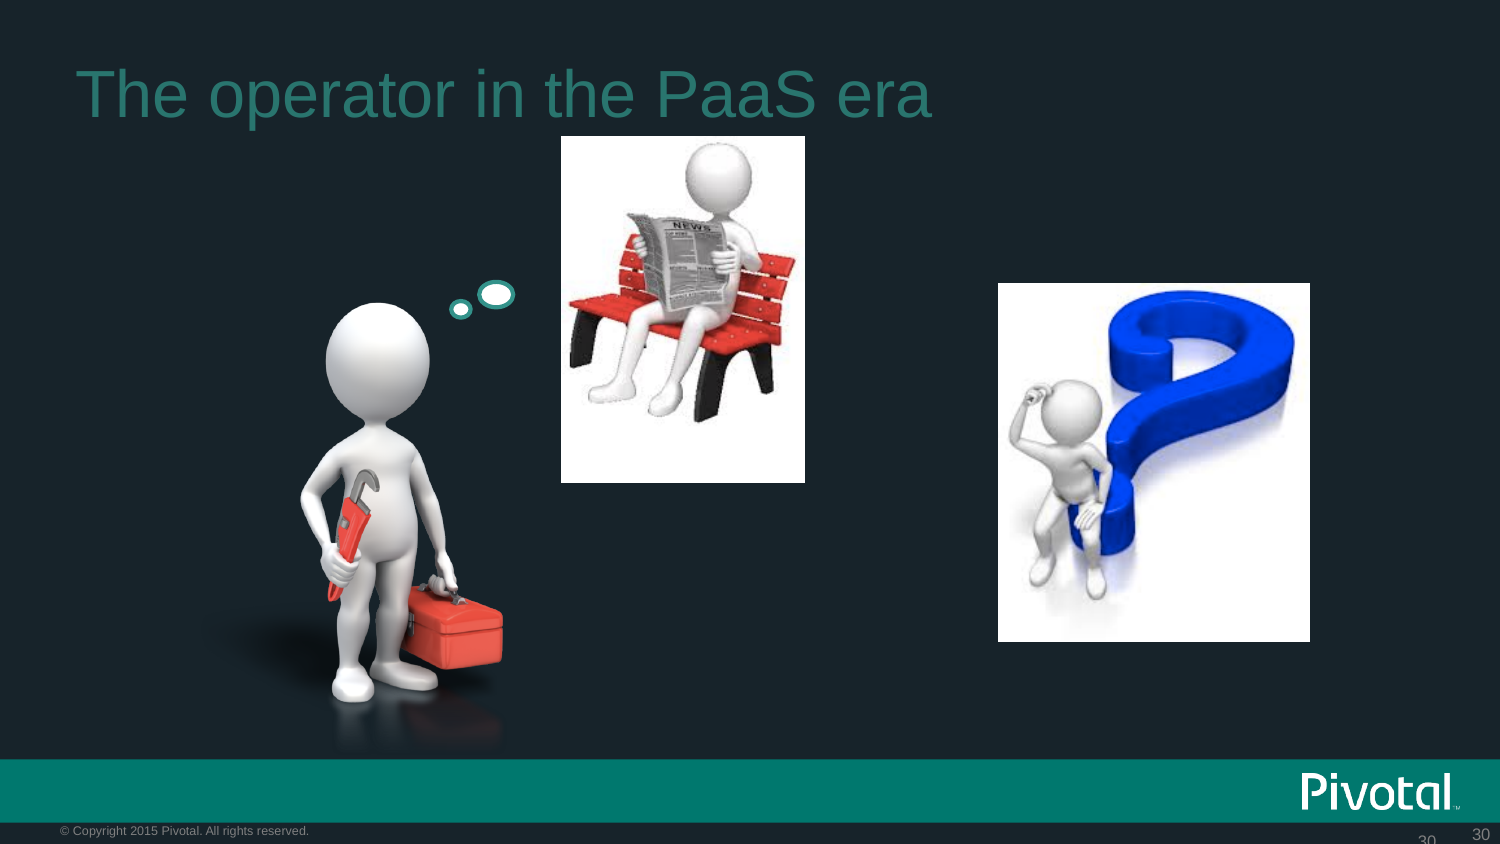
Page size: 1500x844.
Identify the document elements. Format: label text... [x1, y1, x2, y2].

picture [998, 283, 1310, 643]
picture [1302, 773, 1460, 810]
slide_number 30 [1403, 823, 1491, 844]
picture [560, 136, 805, 483]
text_box [482, 281, 510, 287]
picture [191, 289, 542, 755]
title The operator in the PaaS era [60, 42, 1440, 119]
